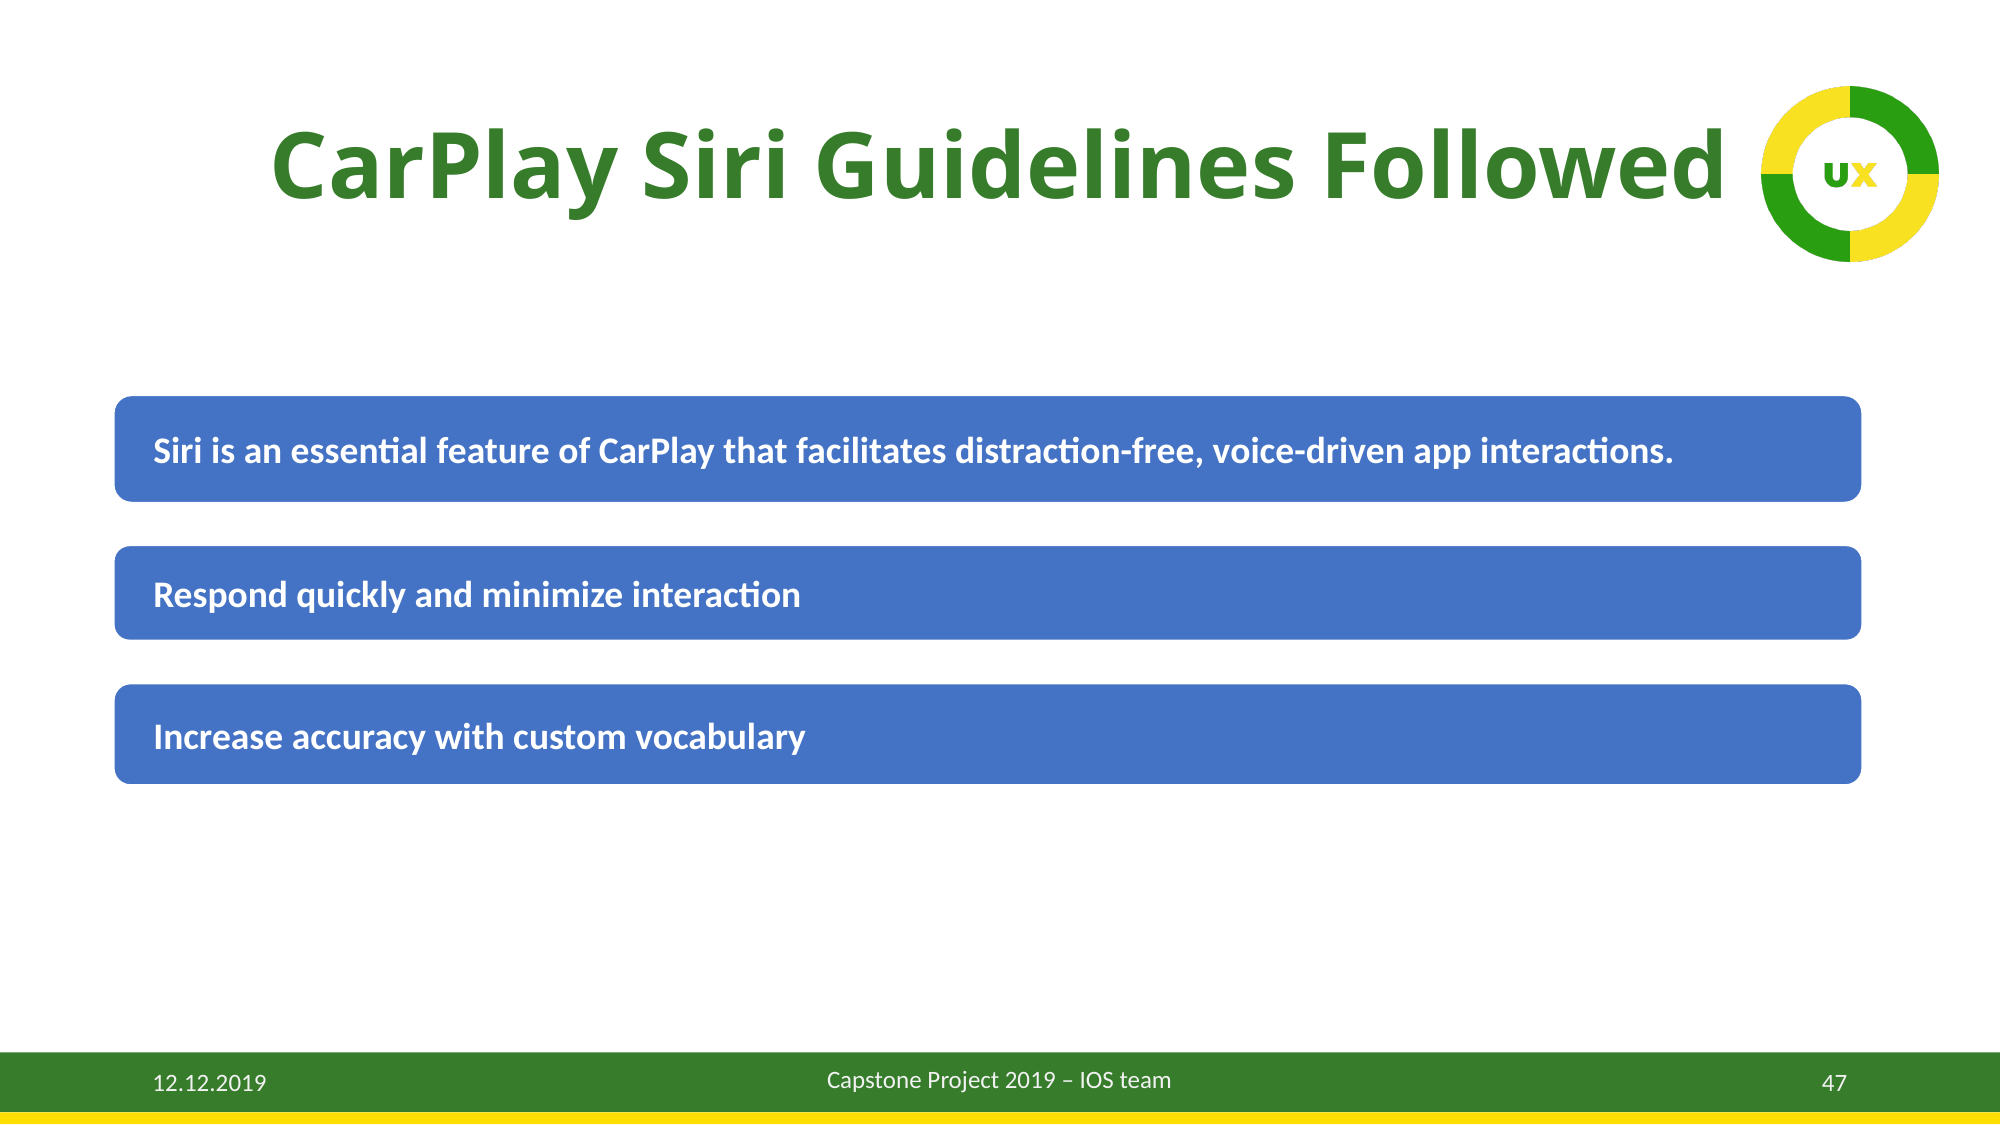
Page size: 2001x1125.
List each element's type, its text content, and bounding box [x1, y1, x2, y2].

slide_number 47 [1412, 1051, 1863, 1112]
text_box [113, 395, 1863, 503]
text_box [0, 1111, 2000, 1125]
text_box [0, 1051, 137, 1111]
text_box [1863, 1051, 2000, 1111]
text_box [113, 545, 1863, 641]
footer Capstone Project 2019 – IOS team [662, 1048, 1338, 1109]
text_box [113, 683, 1863, 786]
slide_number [137, 1051, 588, 1112]
title CarPlay Siri Guidelines Followed [137, 59, 1863, 278]
picture [1761, 86, 1939, 262]
text_box [588, 1051, 1412, 1111]
